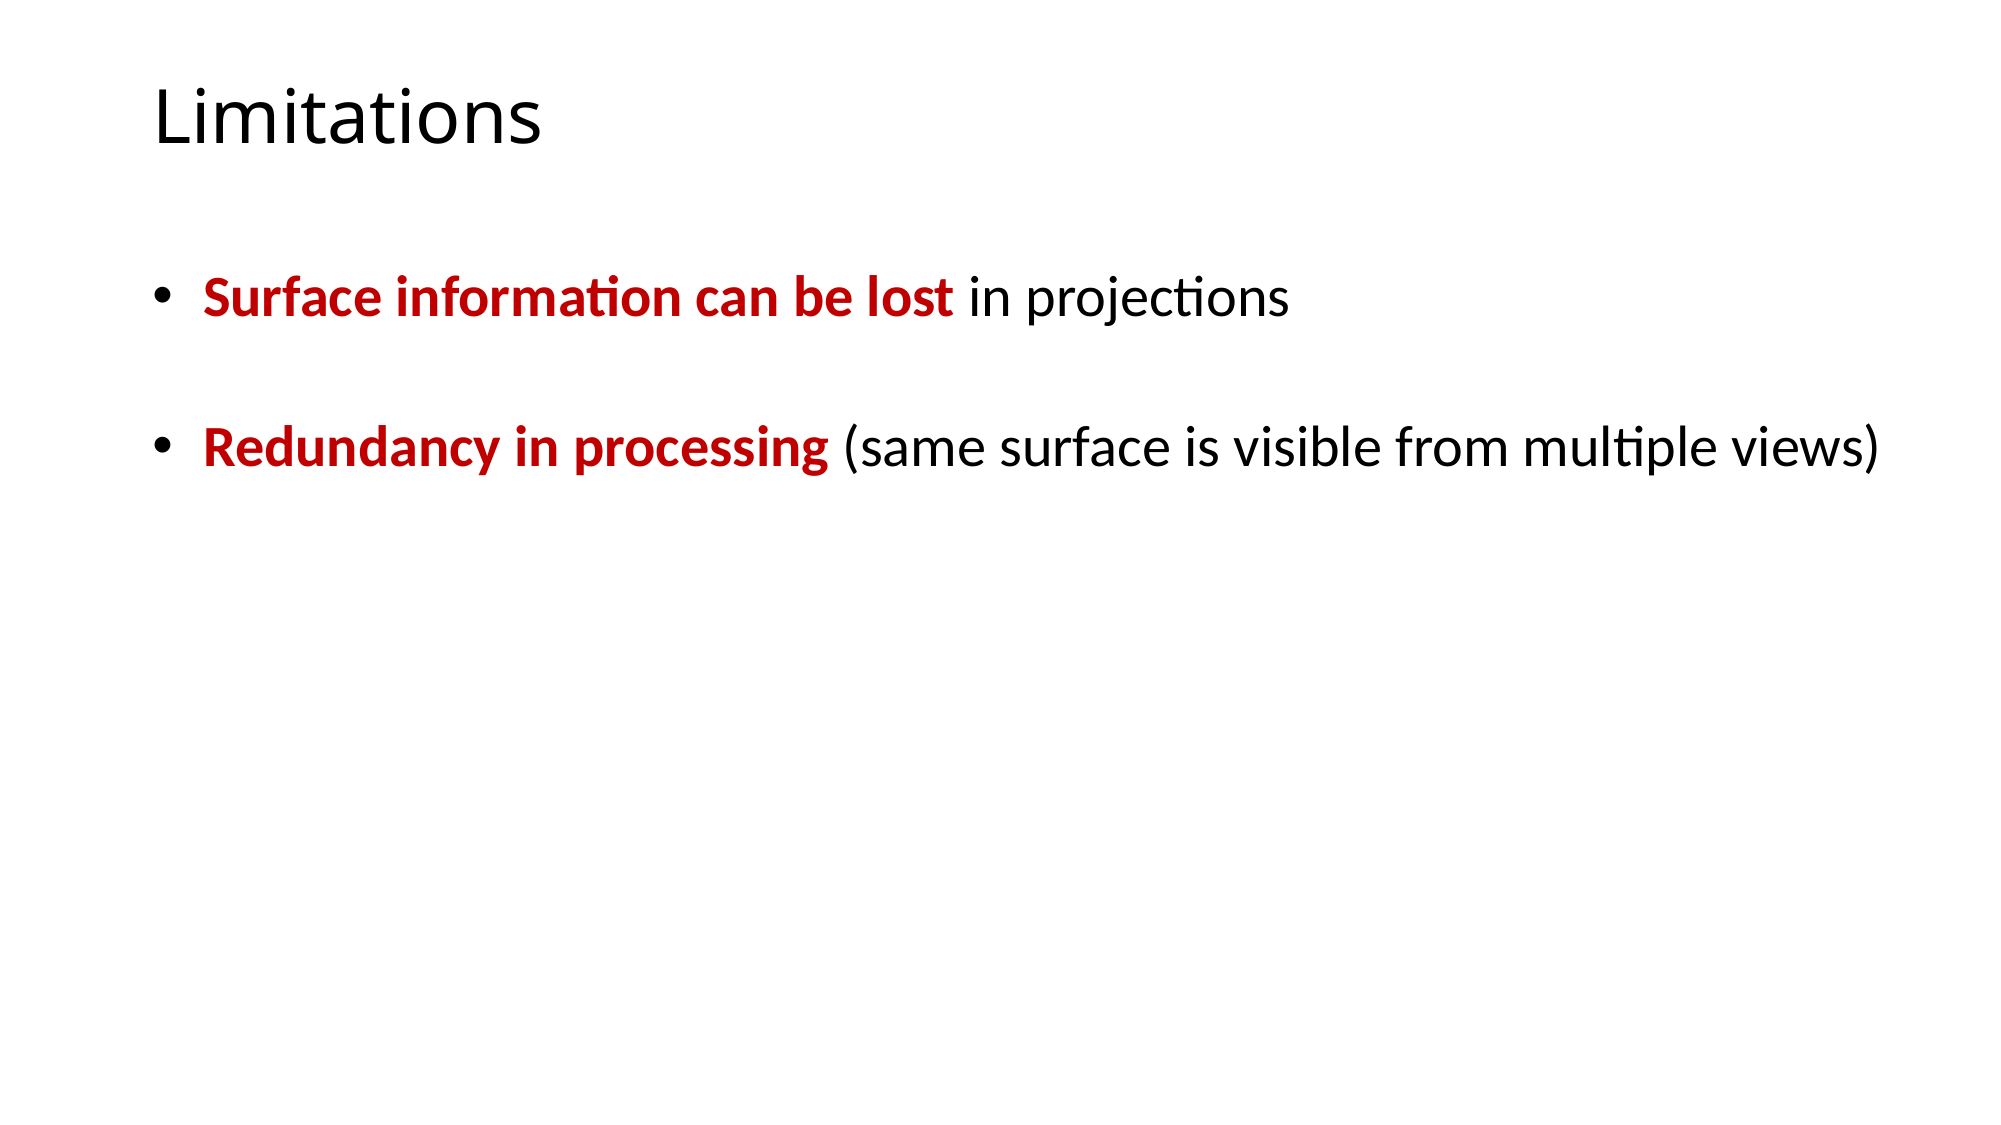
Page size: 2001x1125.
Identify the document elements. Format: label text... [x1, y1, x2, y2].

title Limitations [137, 10, 1863, 229]
list Surface information can be lost in projections Redundancy in processing (same surface is visible from multiple views) [137, 259, 1956, 1014]
